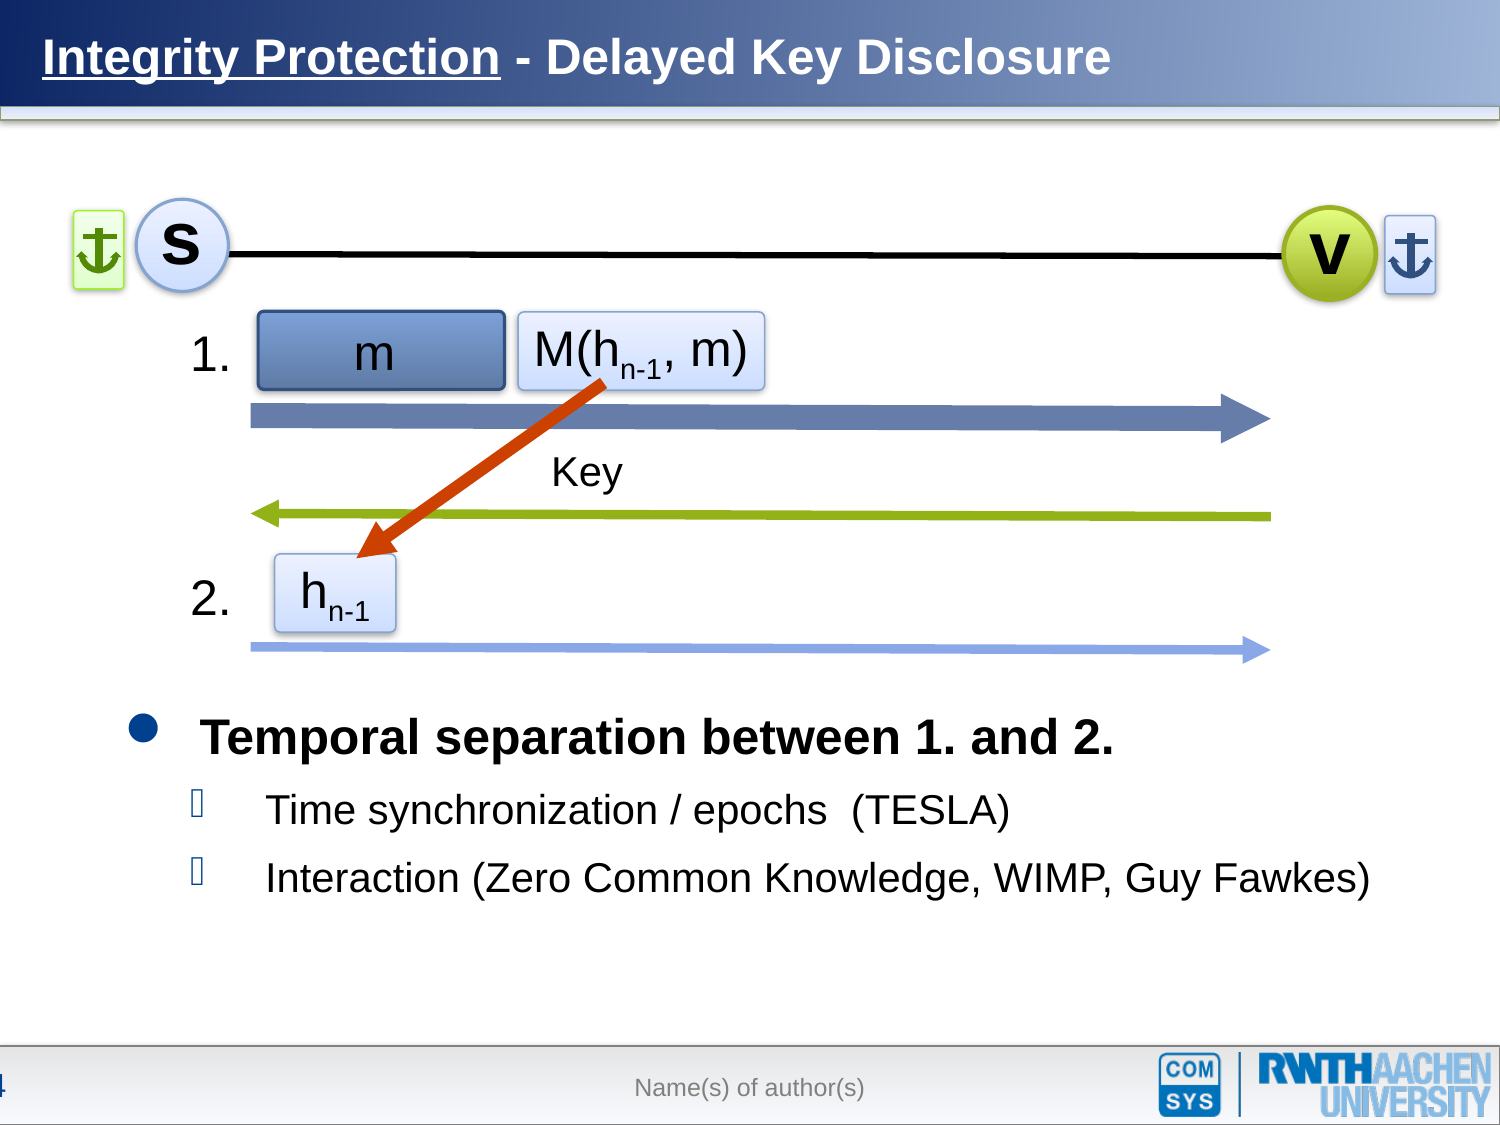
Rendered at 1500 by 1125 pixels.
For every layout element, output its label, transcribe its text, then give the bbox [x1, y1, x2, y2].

text_box [161, 287, 204, 293]
list Temporal separation between 1. and 2. Time synchronization / epochs (TESLA) Interaction (Zero Common Knowledge, WIMP, Guy Fawkes) [100, 620, 1500, 1098]
text_box s [145, 181, 218, 287]
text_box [356, 382, 639, 559]
text_box [1366, 223, 1377, 284]
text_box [201, 253, 1330, 257]
text_box [135, 217, 145, 274]
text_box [73, 210, 125, 290]
text_box [1284, 265, 1294, 284]
text_box [218, 265, 225, 276]
text_box [218, 215, 230, 252]
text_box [1384, 215, 1436, 295]
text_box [174, 310, 1271, 651]
text_box v [1294, 192, 1366, 298]
title Integrity Protection - Delayed Key Disclosure [27, 16, 1464, 92]
text_box [1282, 223, 1294, 252]
